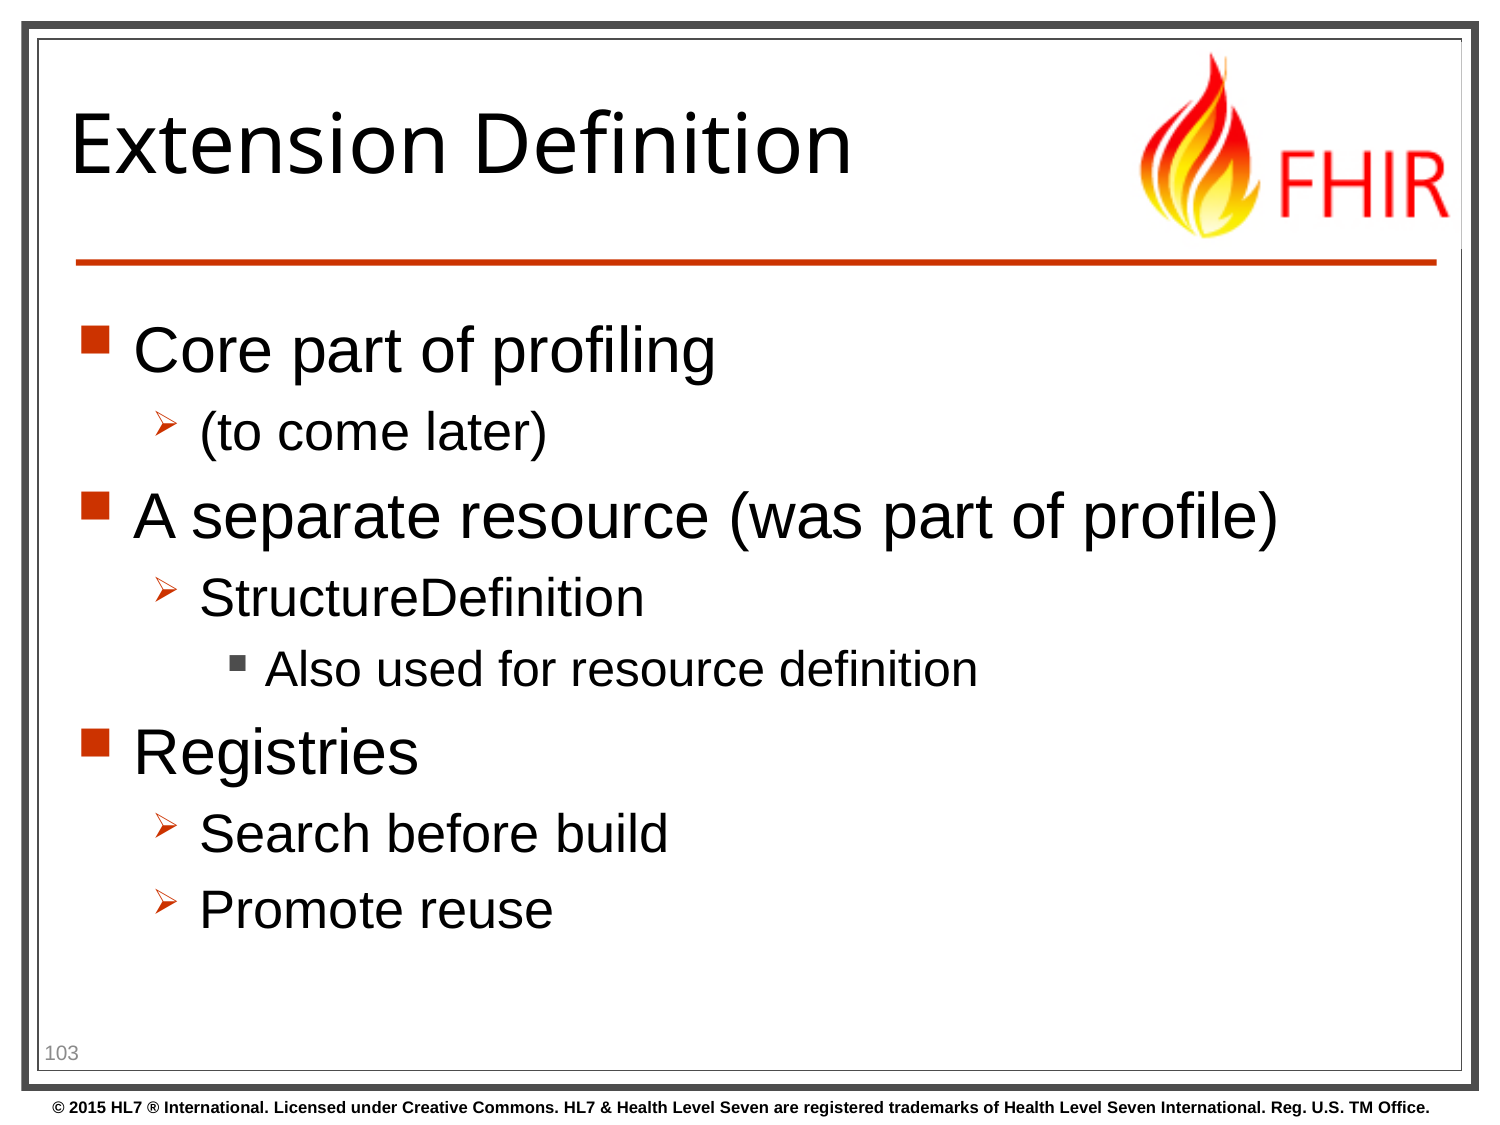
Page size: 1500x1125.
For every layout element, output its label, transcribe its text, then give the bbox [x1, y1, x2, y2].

picture [1128, 42, 1462, 249]
title Extension Definition [53, 54, 1128, 244]
list Core part of profiling (to come later) A separate resource (was part of profile) StructureDefinition Also used for resource definition Registries Search before build Promote reuse [62, 299, 1438, 1035]
slide_number 103 [29, 1034, 148, 1071]
